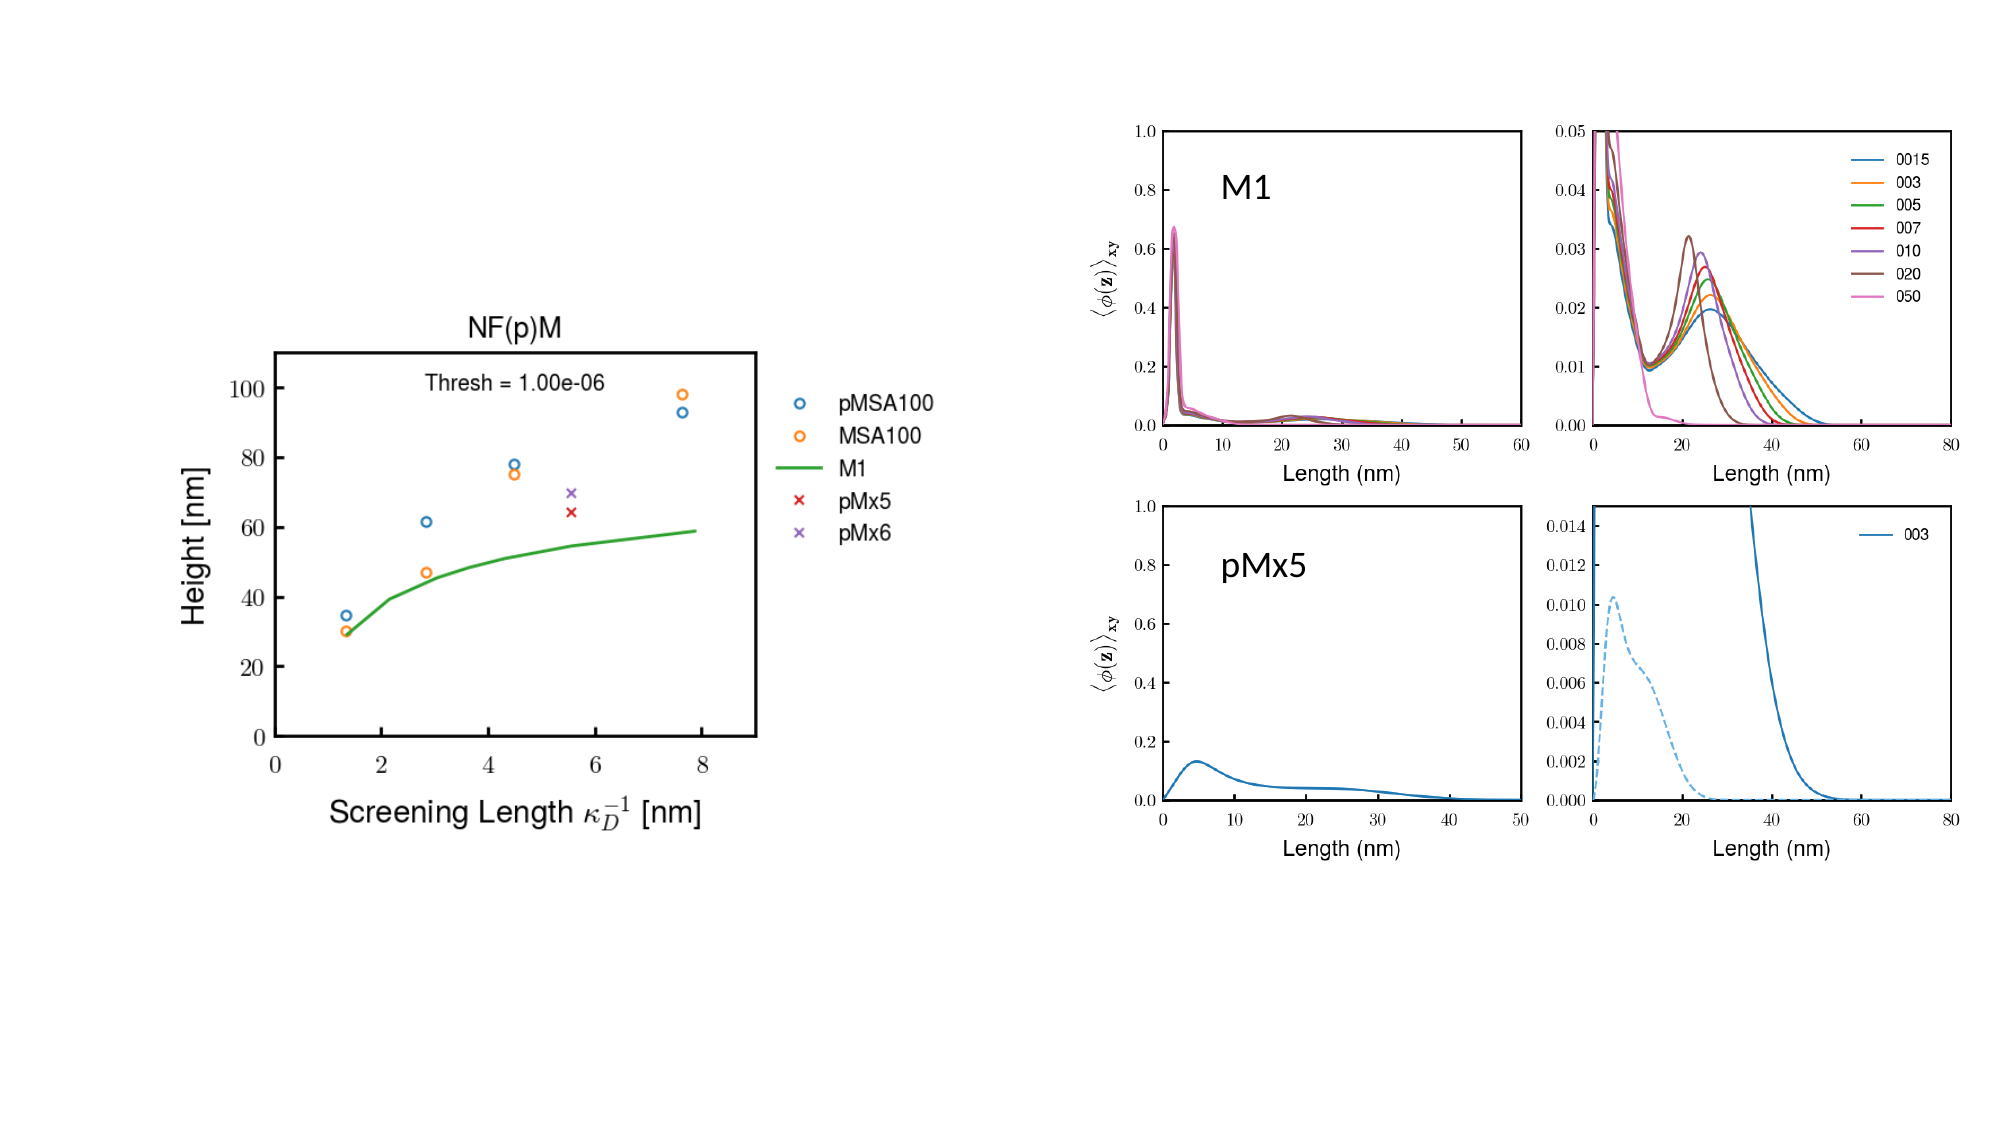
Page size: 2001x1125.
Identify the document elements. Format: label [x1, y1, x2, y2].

picture [1082, 117, 1967, 868]
picture [171, 305, 946, 844]
